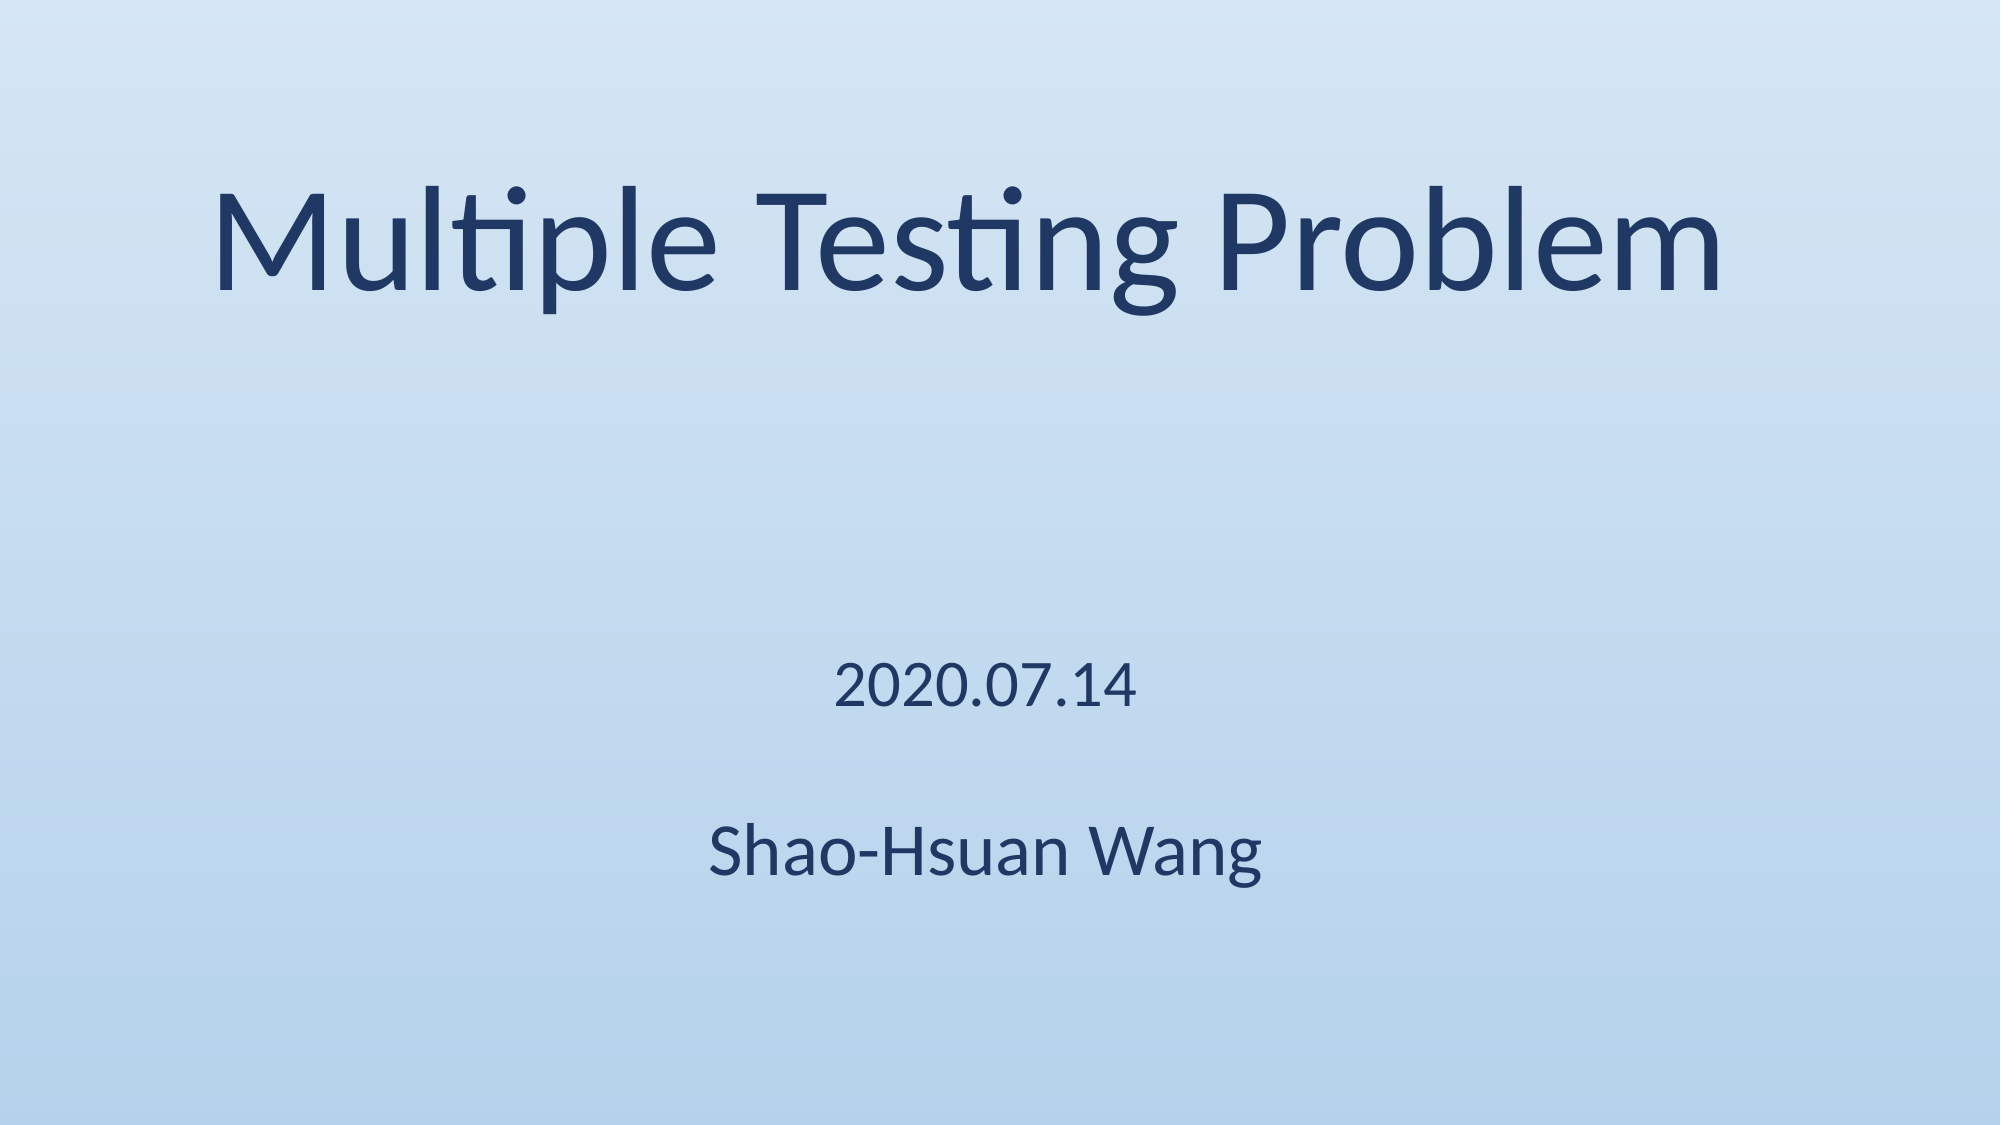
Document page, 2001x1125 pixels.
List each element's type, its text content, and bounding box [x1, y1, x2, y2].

text_box Multiple Testing Problem 2020.07.14 Shao-Hsuan Wang [0, 140, 2000, 1121]
